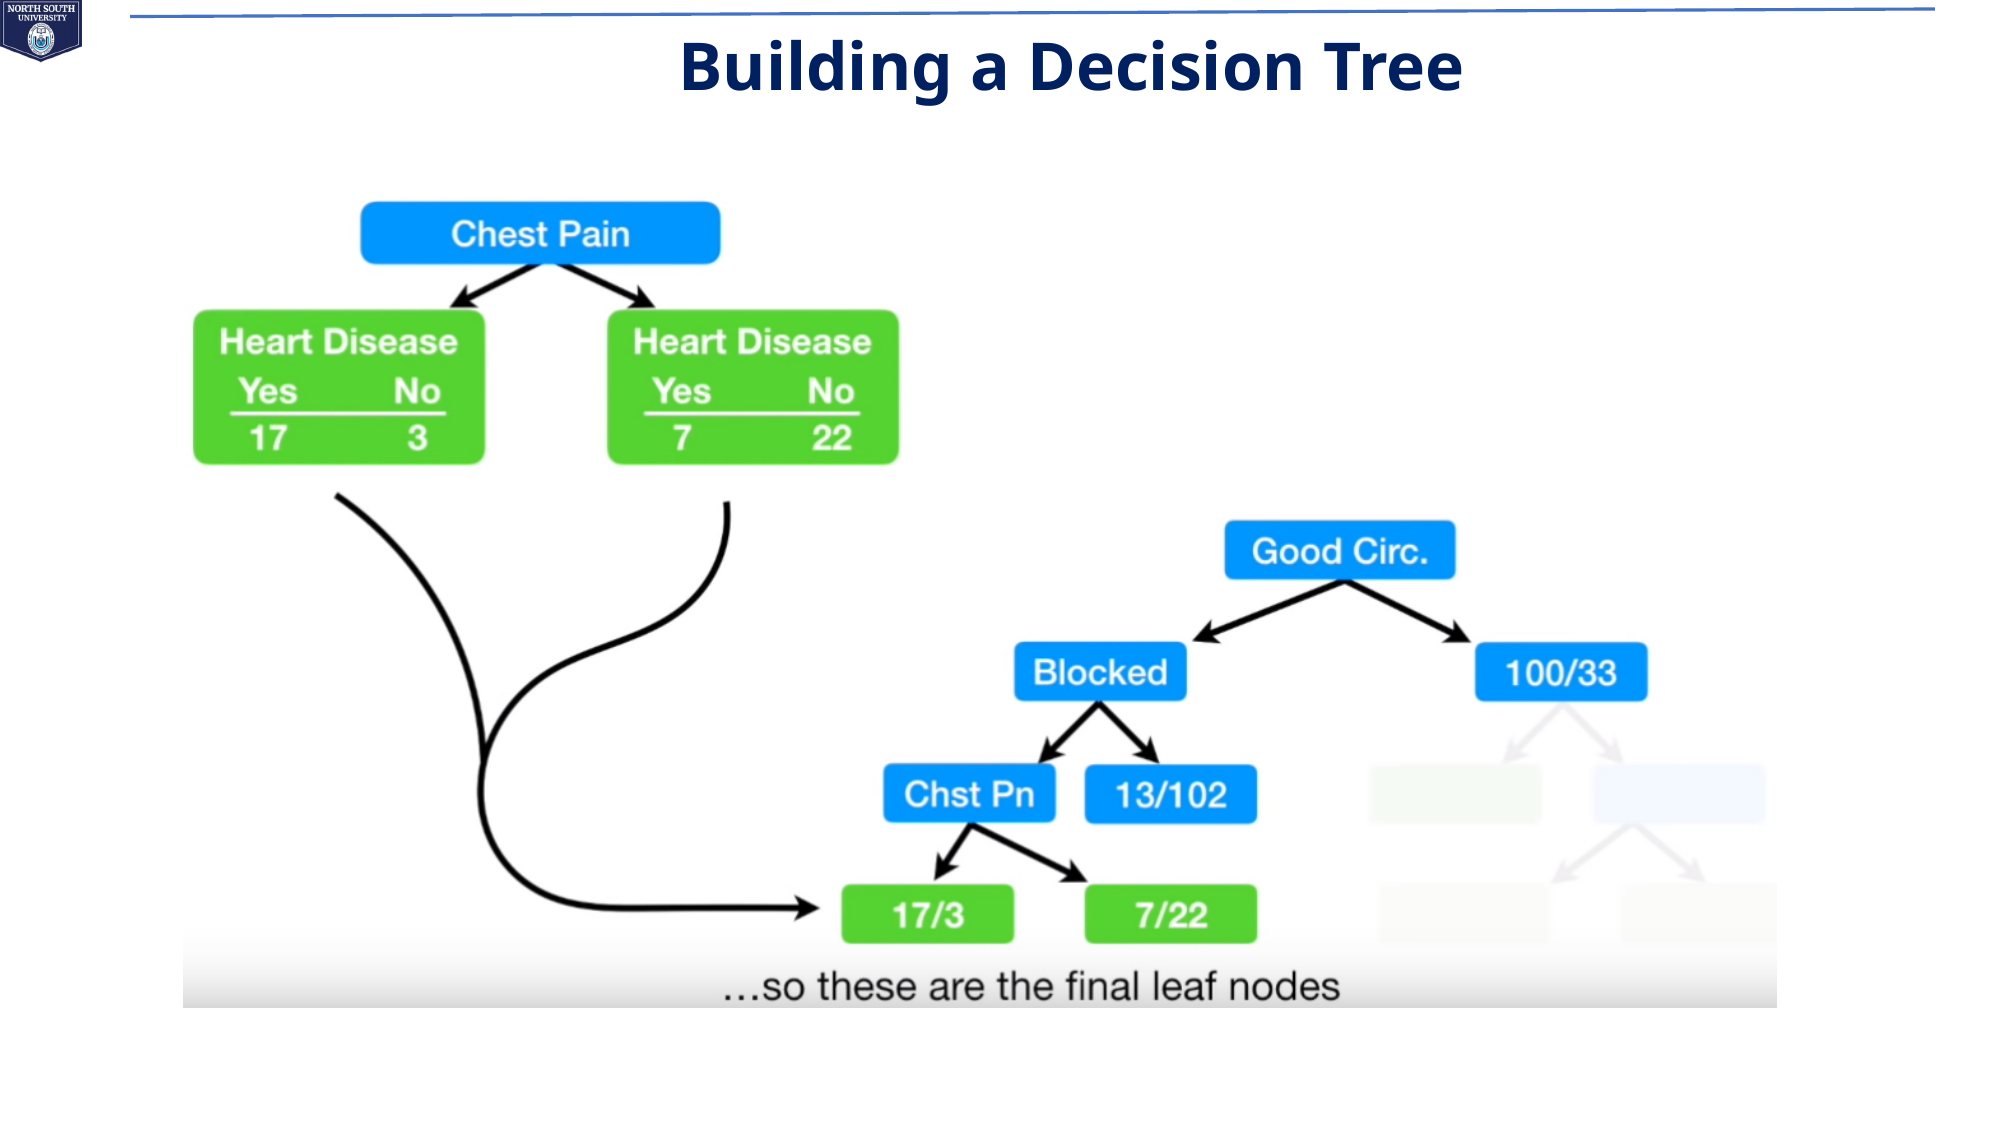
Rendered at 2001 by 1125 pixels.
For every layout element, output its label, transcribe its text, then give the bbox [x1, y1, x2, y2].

title Building a Decision Tree [209, 25, 1935, 112]
picture [183, 184, 1777, 1008]
picture [0, 0, 82, 65]
